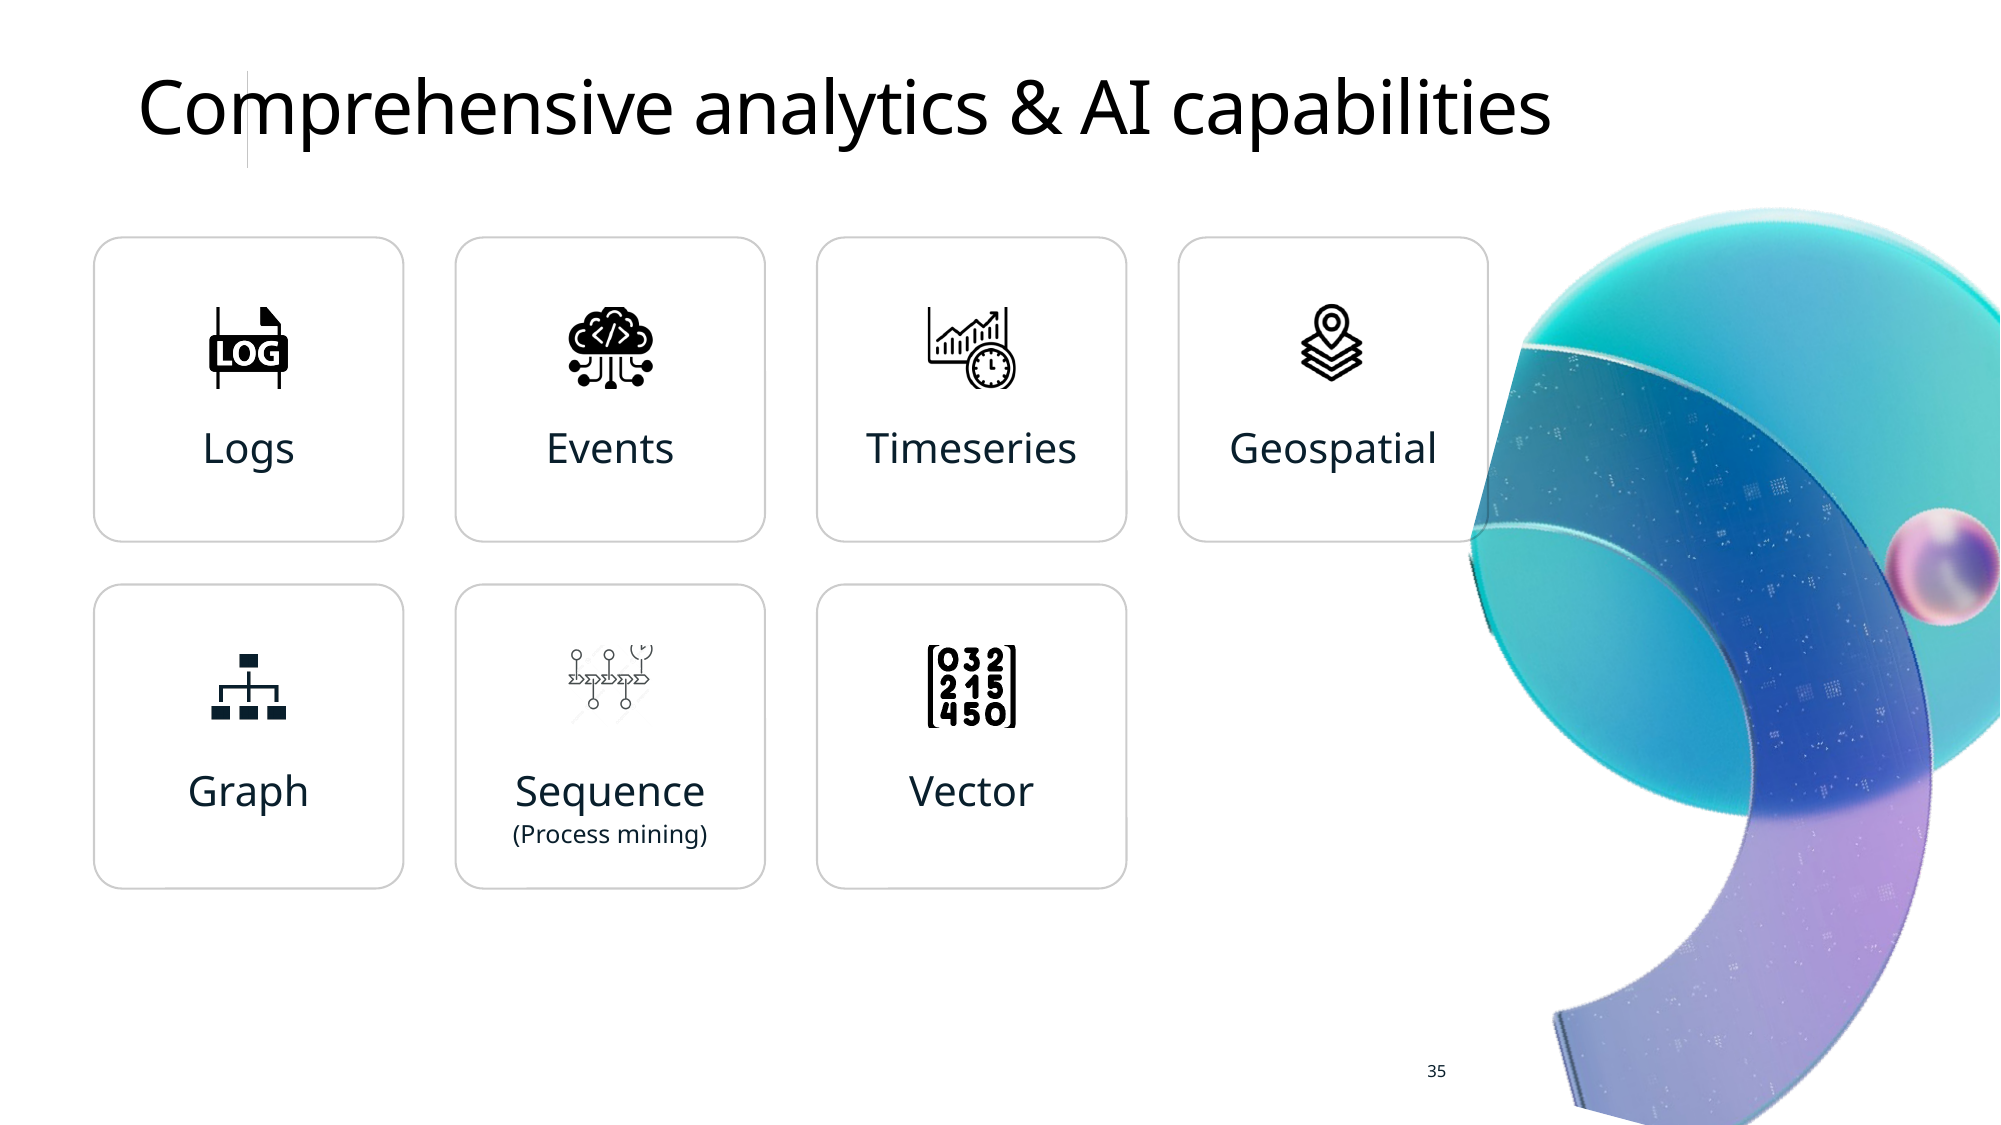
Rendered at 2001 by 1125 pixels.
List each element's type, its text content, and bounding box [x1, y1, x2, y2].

text_box [203, 644, 294, 729]
title Comprehensive analytics & AI capabilities [137, 59, 1863, 248]
text_box Events [545, 421, 675, 472]
text_box [454, 236, 767, 543]
text_box Geospatial [1229, 421, 1302, 472]
text_box [1293, 295, 1374, 391]
text_box [565, 644, 656, 729]
text_box [926, 306, 1017, 391]
text_box [92, 583, 405, 890]
text_box [565, 306, 656, 391]
text_box Vector [909, 764, 1035, 815]
text_box [454, 583, 767, 890]
text_box [203, 306, 294, 391]
text_box Timeseries [866, 421, 1078, 472]
text_box [926, 644, 1017, 729]
text_box [815, 583, 1128, 890]
picture [1302, 163, 2001, 1125]
text_box [1177, 236, 1489, 543]
text_box Sequence (Process mining) [512, 764, 708, 849]
text_box [92, 236, 405, 543]
slide_number 35 [1412, 1042, 1863, 1103]
text_box [815, 236, 1128, 543]
